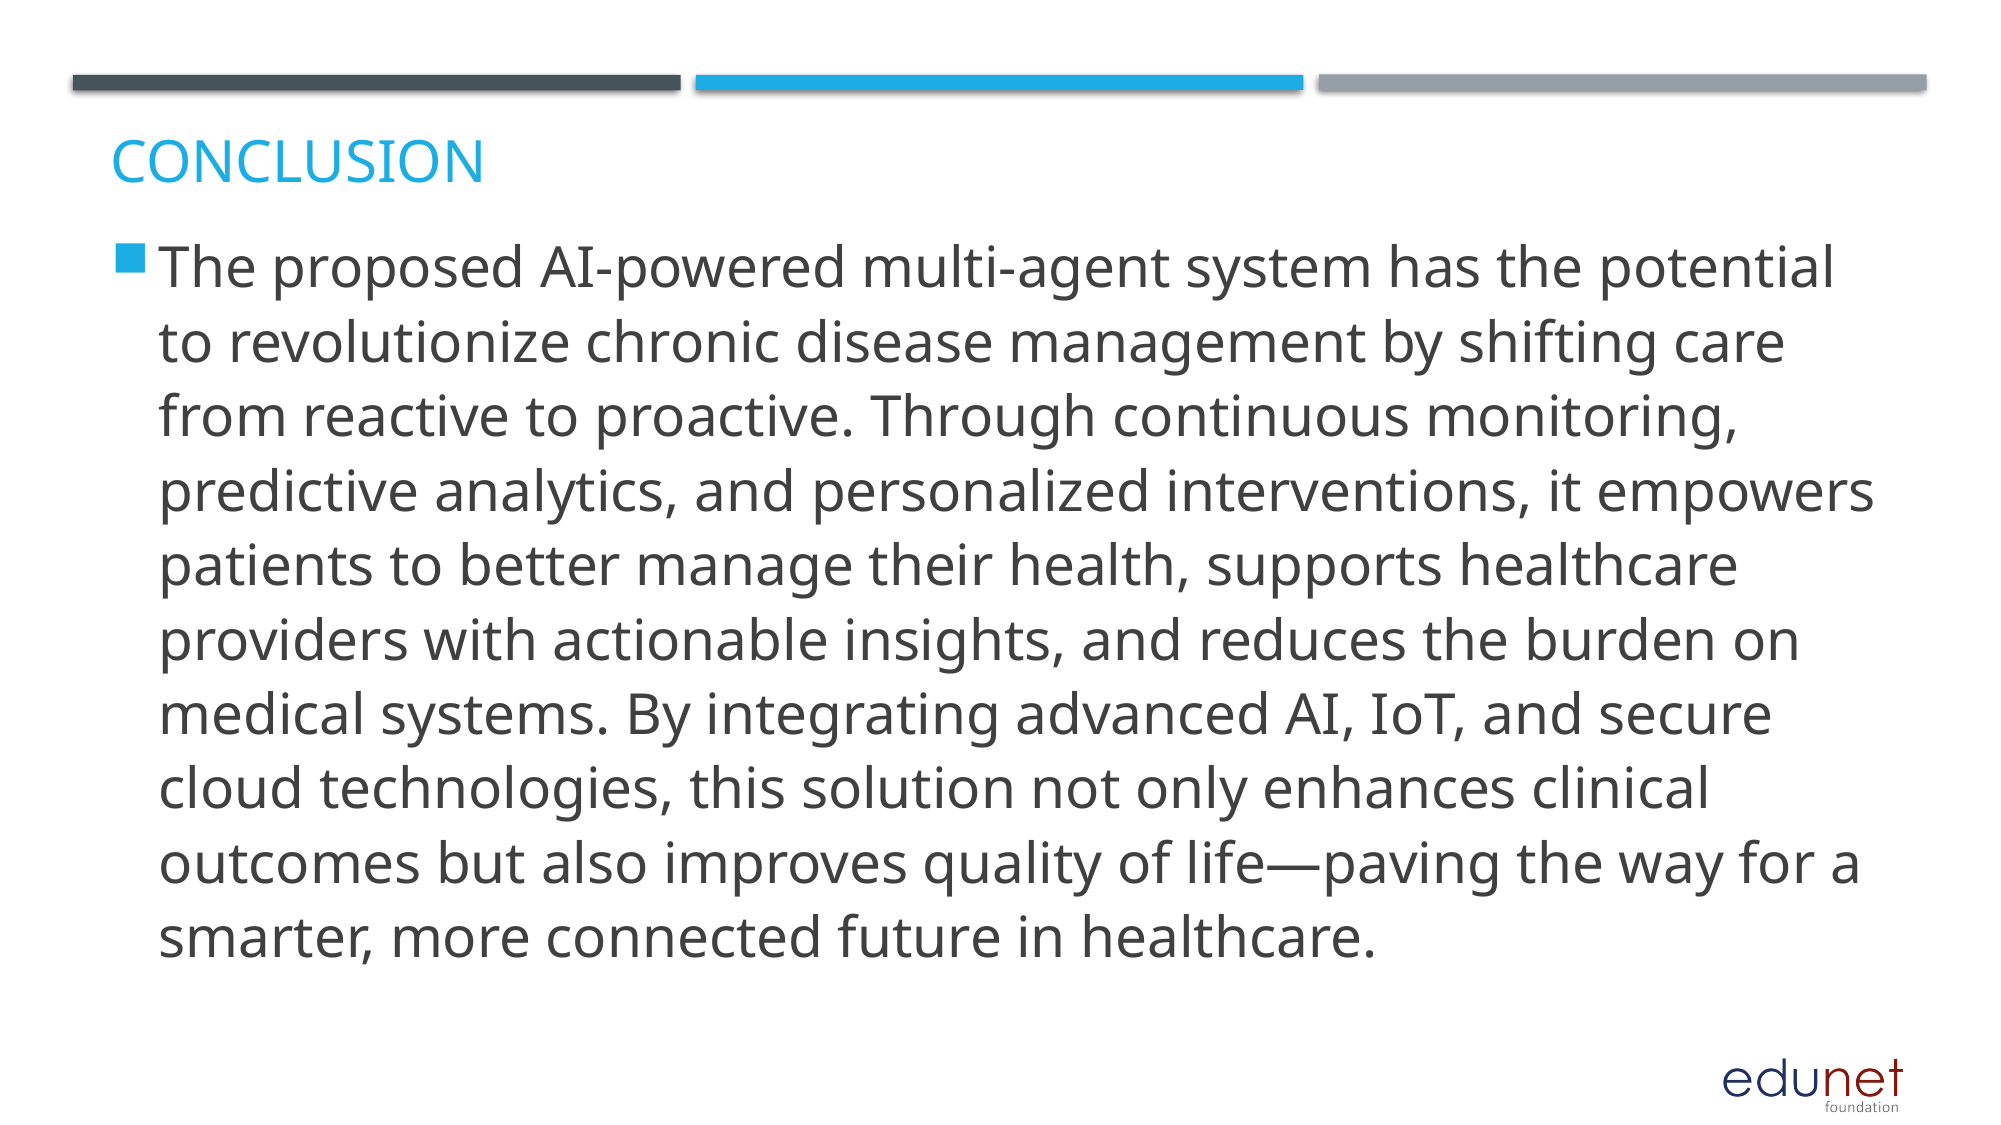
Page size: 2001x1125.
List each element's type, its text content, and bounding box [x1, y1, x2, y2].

title Conclusion [95, 115, 1905, 203]
list The proposed AI-powered multi-agent system has the potential to revolutionize chronic disease management by shifting care from reactive to proactive. Through continuous monitoring, predictive analytics, and personalized interventions, it empowers patients to better manage their health, supports healthcare providers with actionable insights, and reduces the burden on medical systems. By integrating advanced AI, IoT, and secure cloud technologies, this solution not only enhances clinical outcomes but also improves quality of life—paving the way for a smarter, more connected future in healthcare. [95, 213, 1905, 981]
picture [1719, 1056, 1905, 1116]
